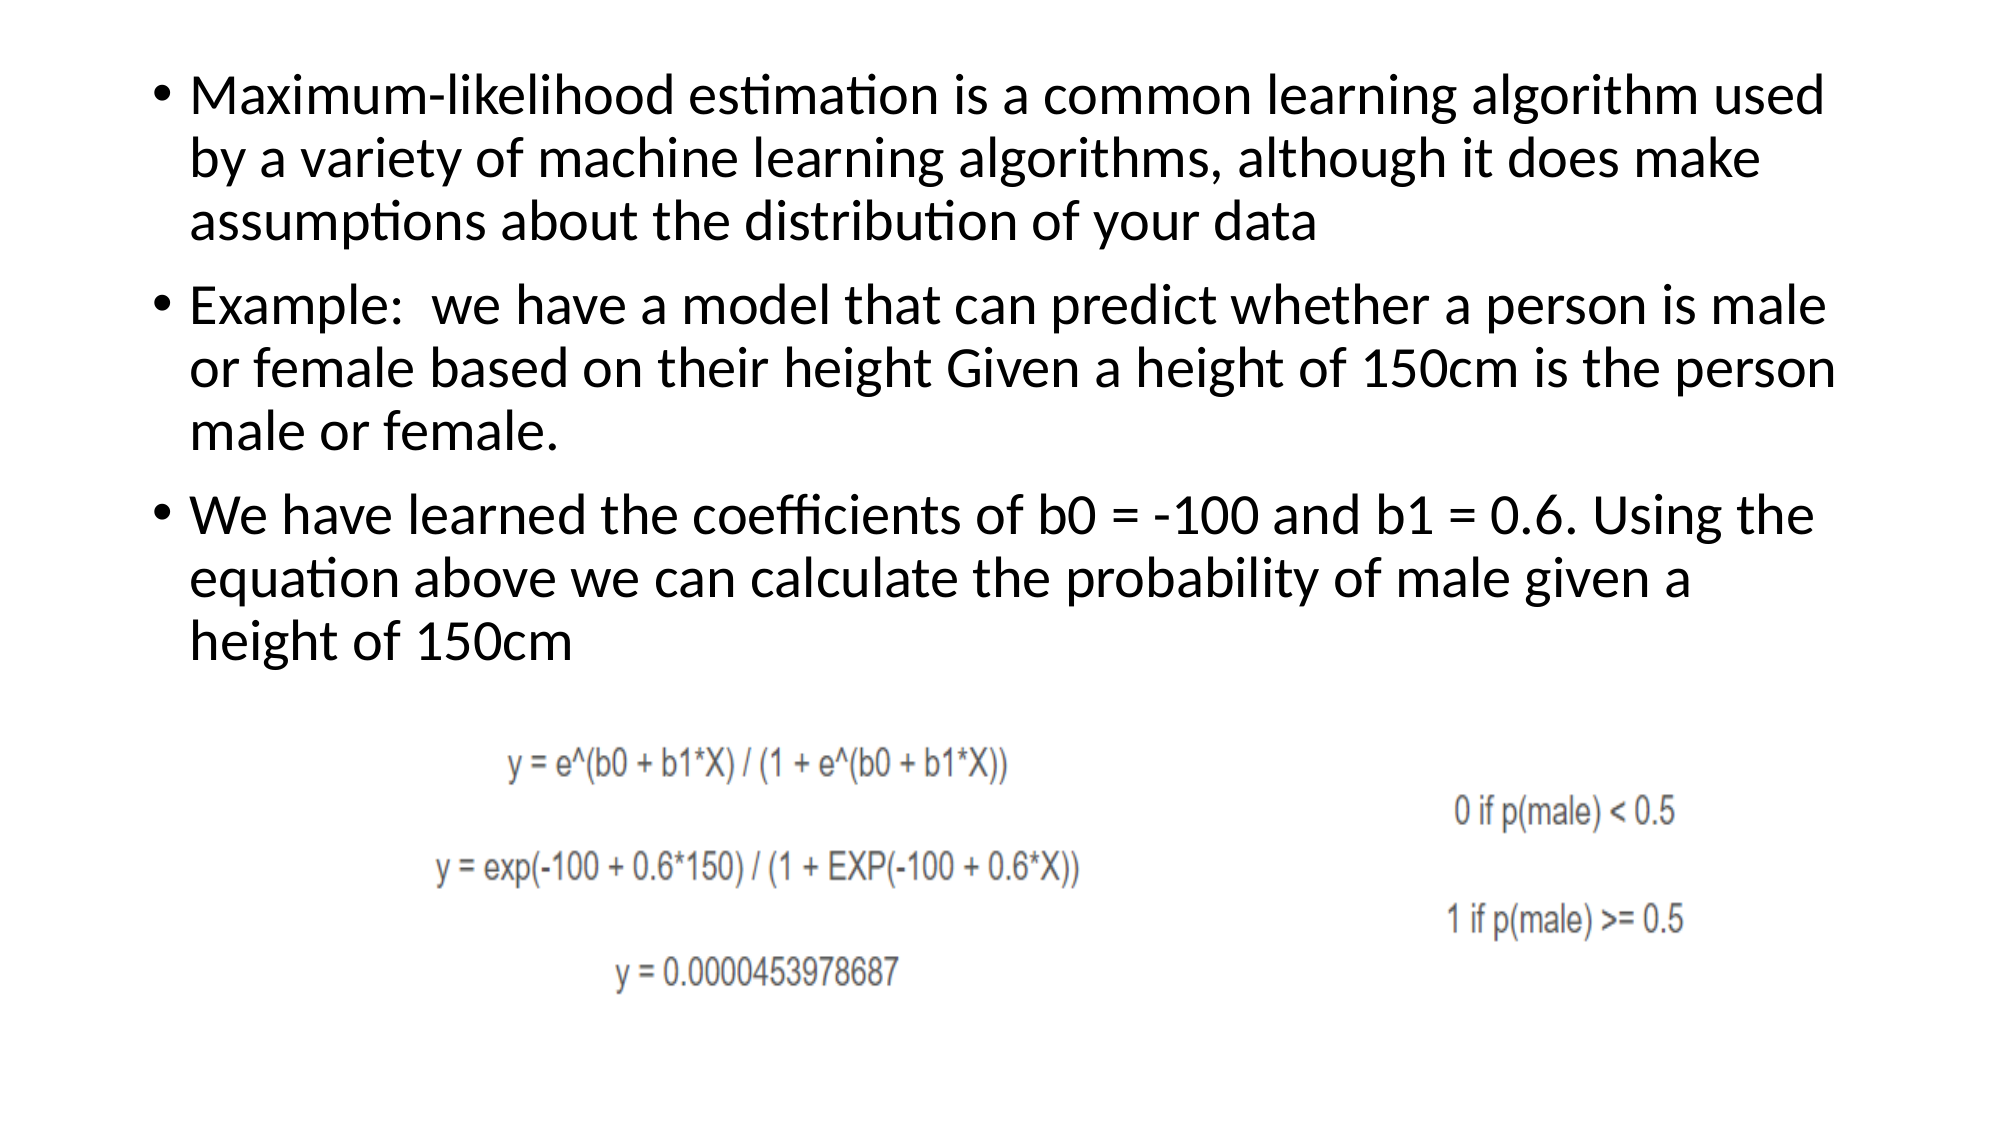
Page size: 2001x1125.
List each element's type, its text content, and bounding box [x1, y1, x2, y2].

text_box Maximum-likelihood estimation is a common learning algorithm used by a variety of machine learning algorithms, although it does make assumptions about the distribution of your data Example: we have a model that can predict whether a person is male or female based on their height Given a height of 150cm is the person male or female. We have learned the coefficients of b0 = -100 and b1 = 0.6. Using the equation above we can calculate the probability of male given a height of 150cm [137, 57, 1863, 1014]
picture [1421, 772, 1789, 965]
picture [391, 696, 1194, 1041]
